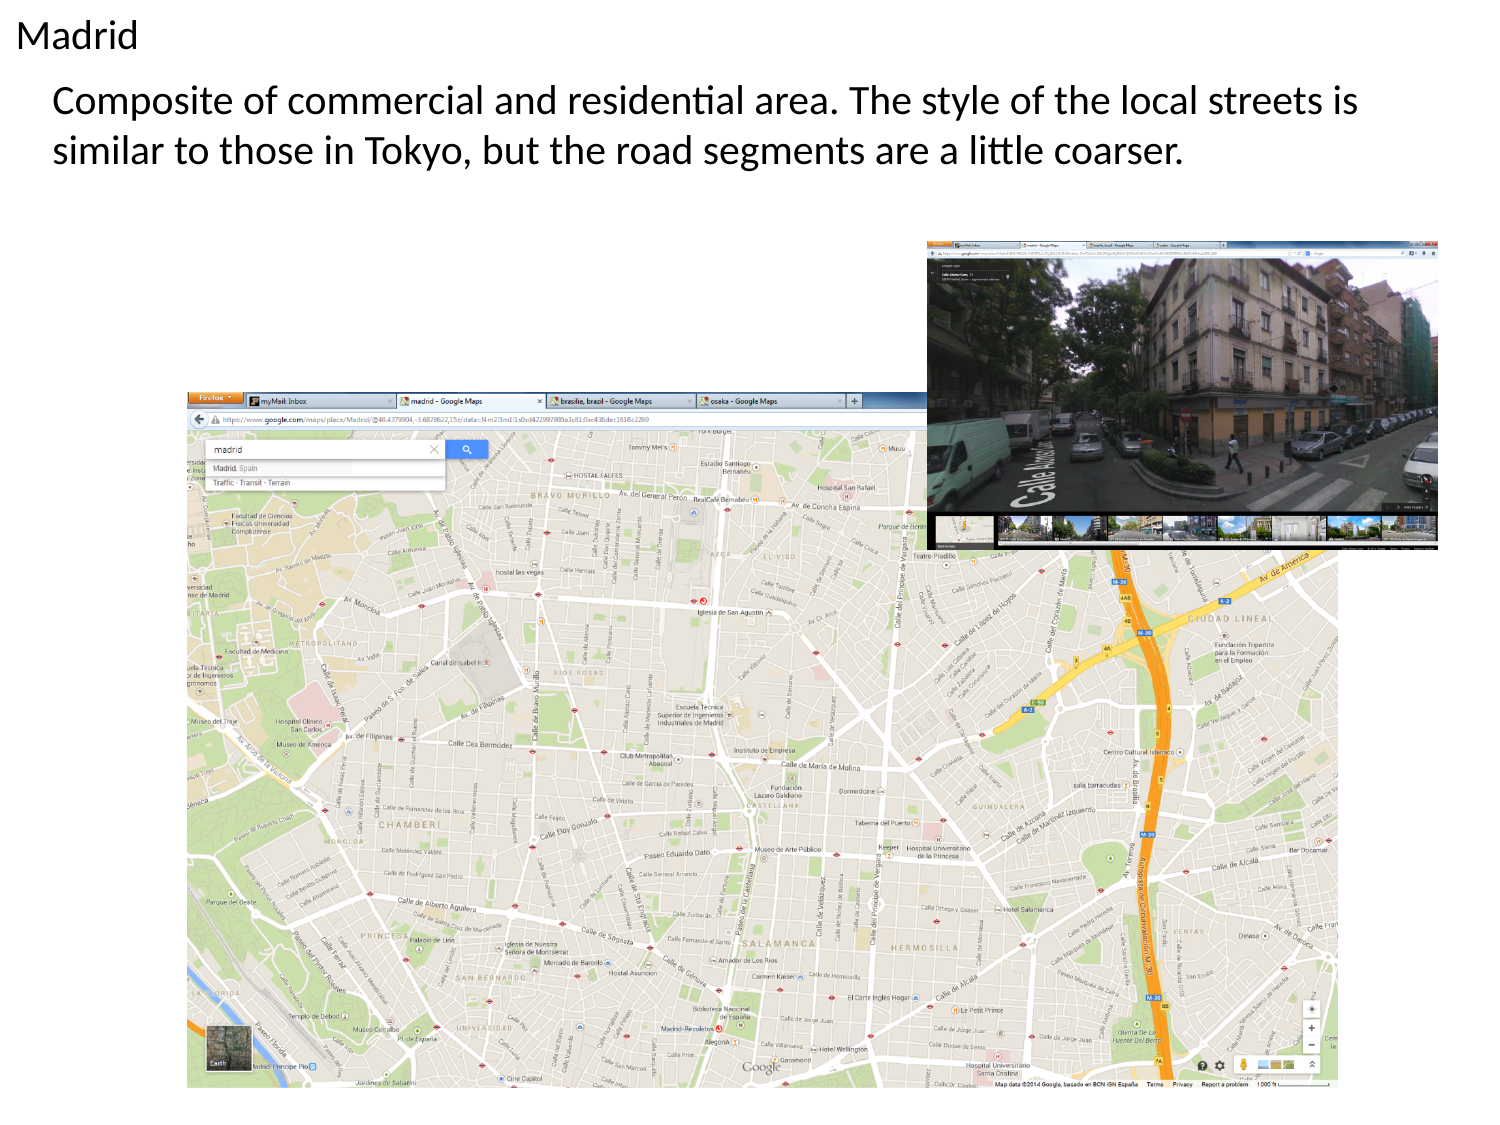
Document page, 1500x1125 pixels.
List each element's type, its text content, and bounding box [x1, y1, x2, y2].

text_box Composite of commercial and residential area. The style of the local streets is similar to those in Tokyo, but the road segments are a little coarser. [37, 65, 1463, 181]
text_box Madrid [0, 0, 155, 65]
picture [187, 241, 1438, 1088]
